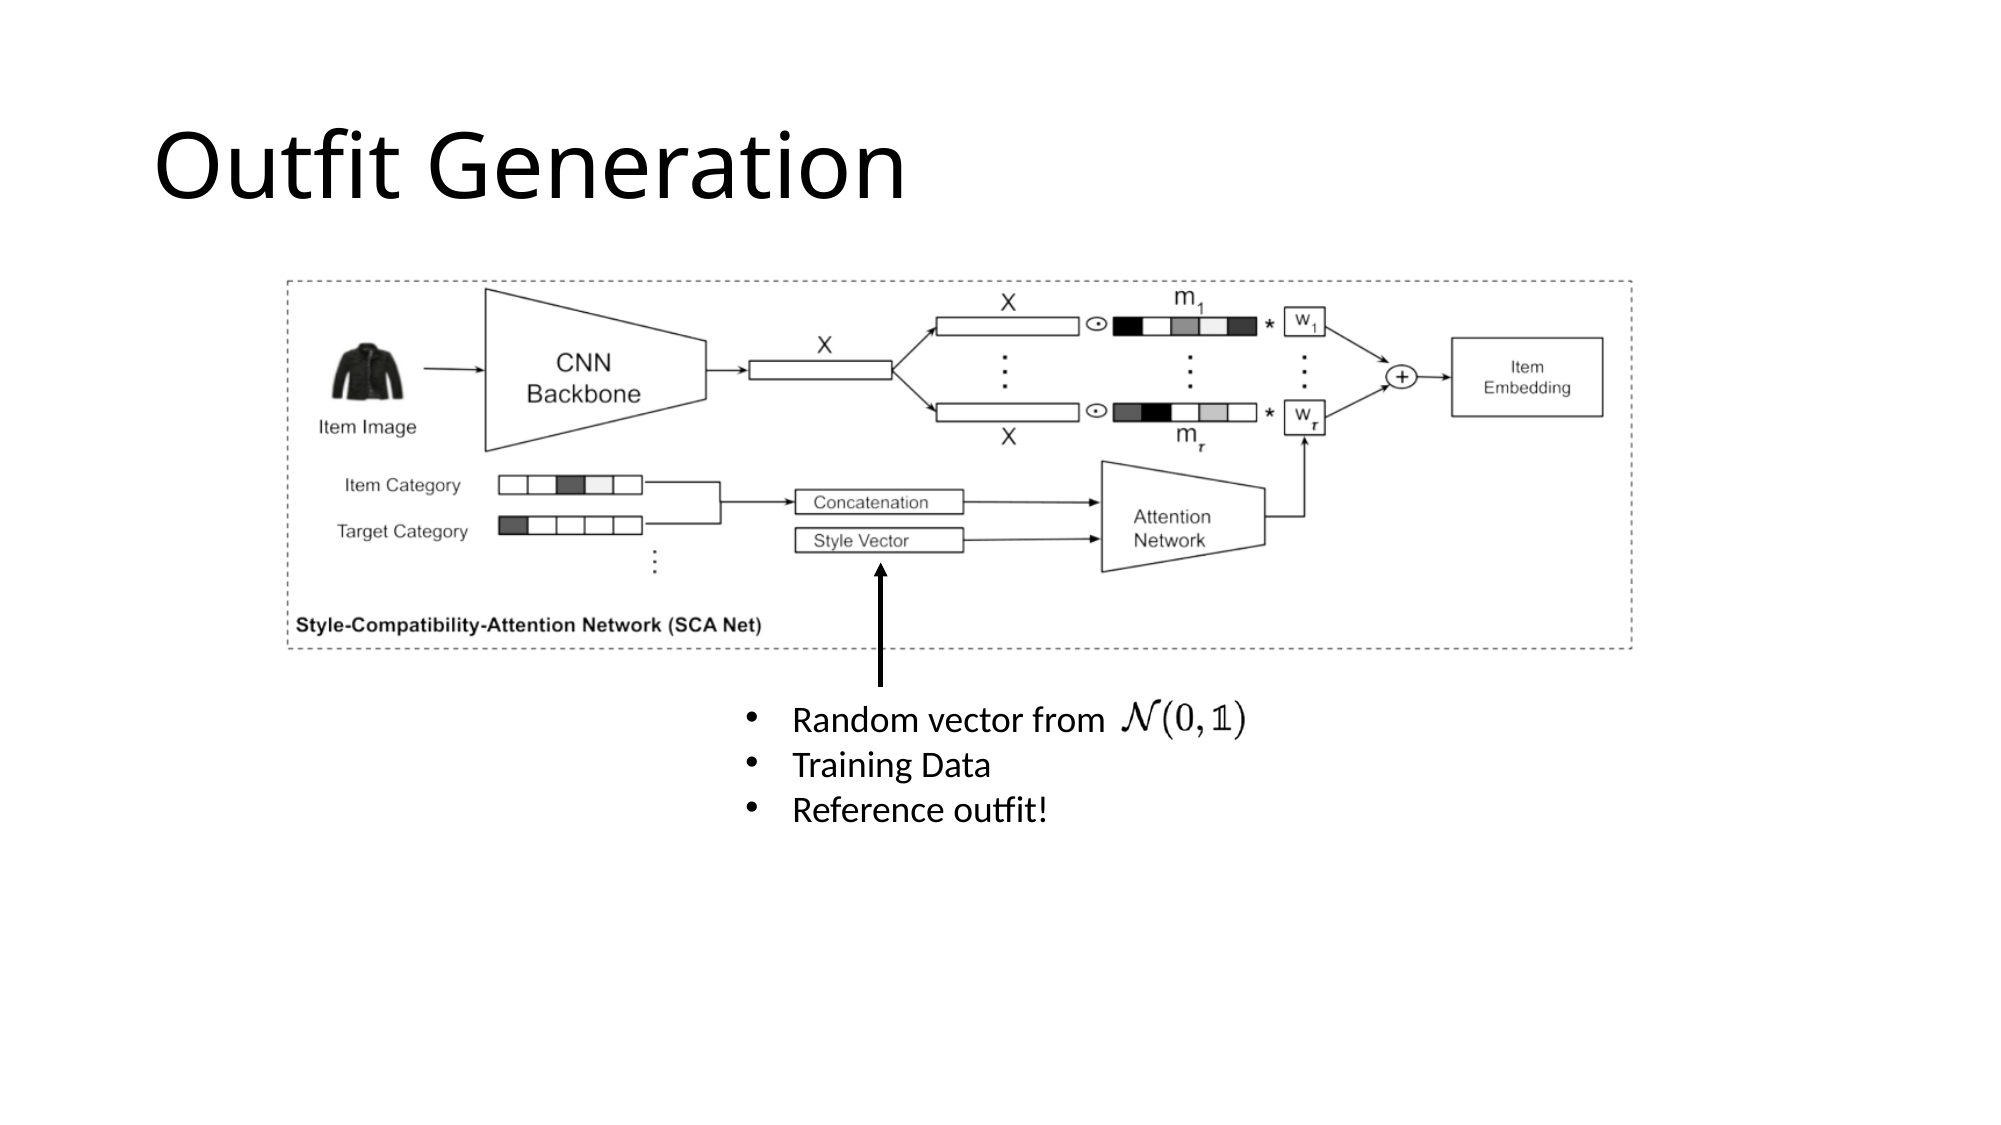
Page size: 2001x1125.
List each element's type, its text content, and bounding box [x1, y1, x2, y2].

picture [192, 240, 1808, 667]
text_box Random vector from Training Data Reference outfit! [730, 687, 1230, 882]
title Outfit Generation [137, 59, 1863, 278]
picture [1119, 677, 1245, 764]
